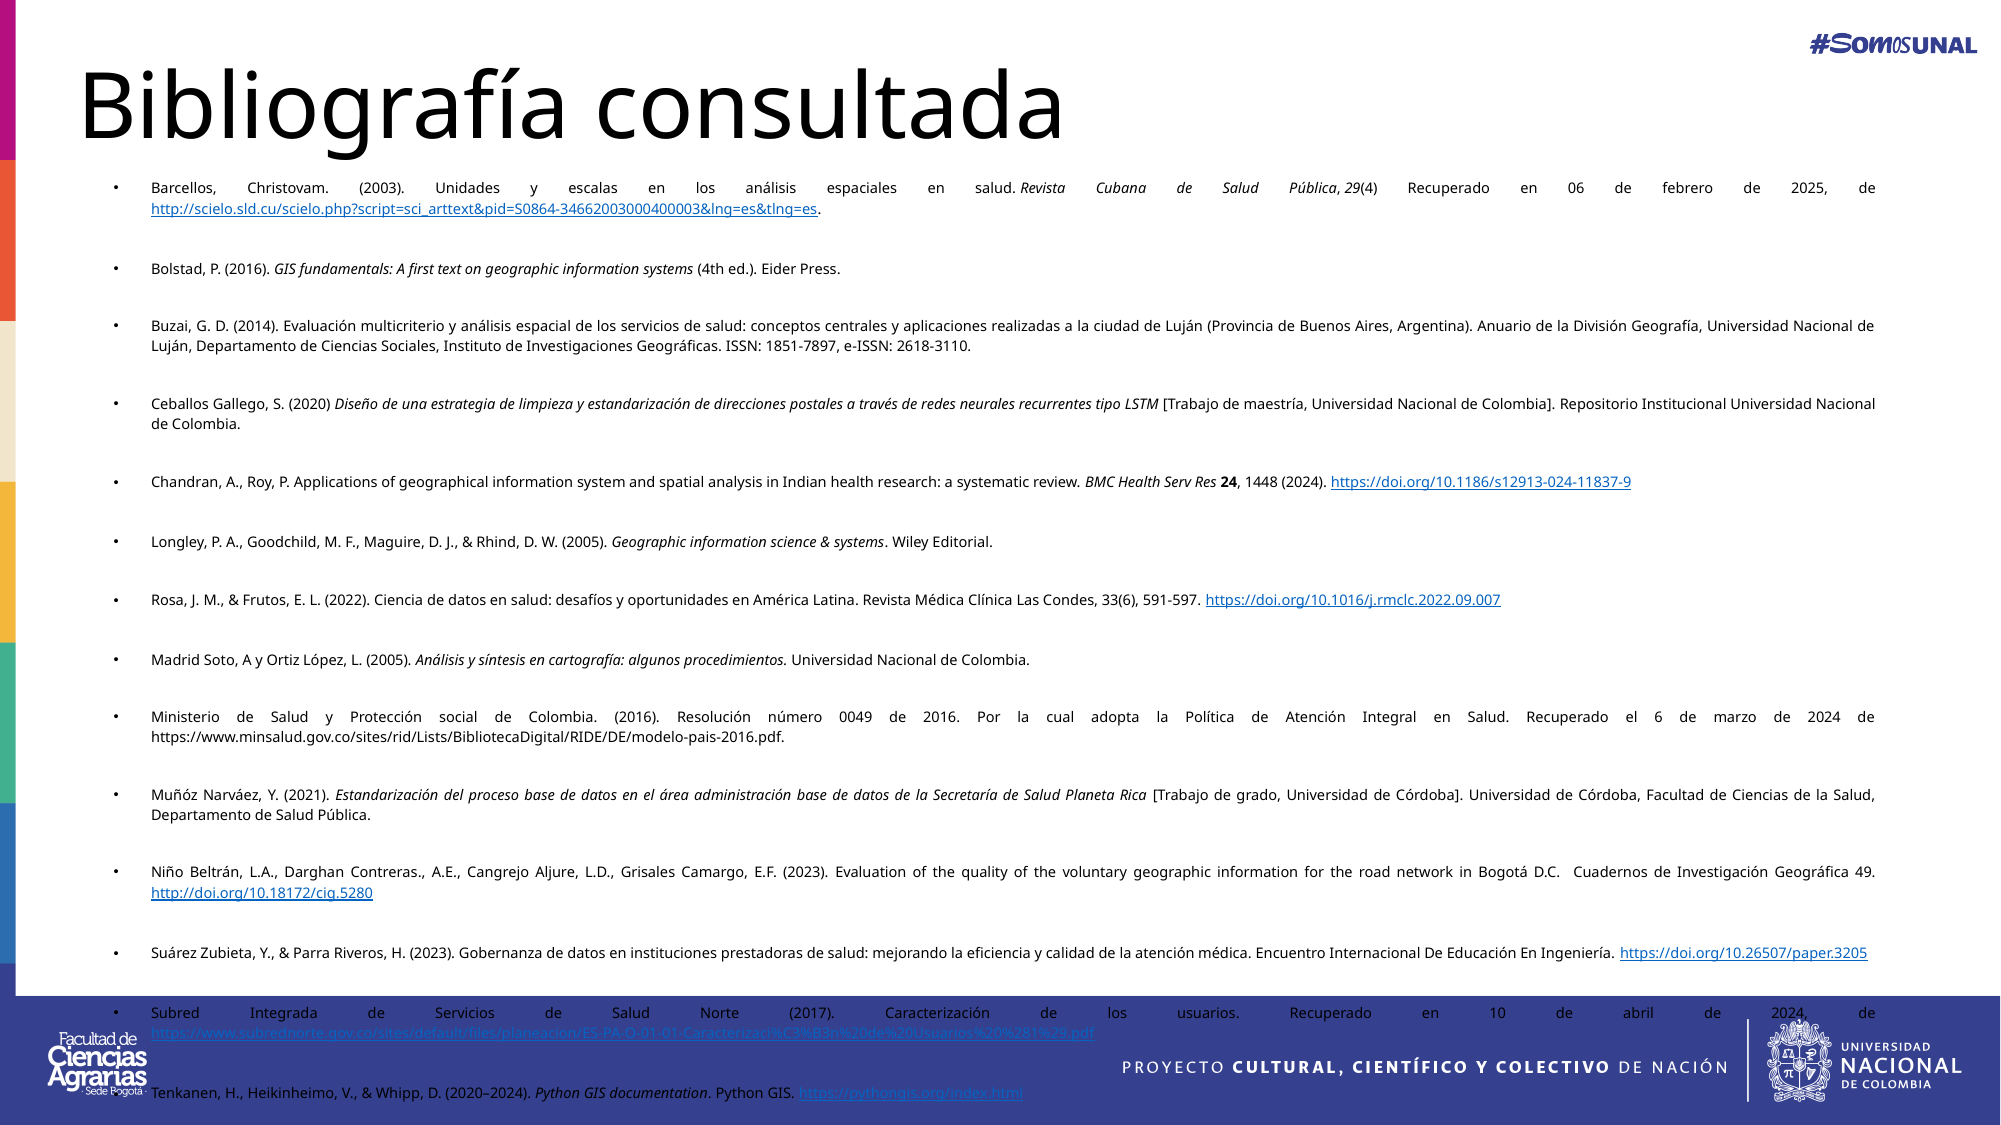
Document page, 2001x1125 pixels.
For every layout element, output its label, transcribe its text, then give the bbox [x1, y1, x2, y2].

picture [0, 0, 2001, 1125]
title Bibliografía consultada [62, 0, 1788, 169]
list Barcellos, Christovam. (2003). Unidades y escalas en los análisis espaciales en salud. Revista Cubana de Salud Pública, 29(4) Recuperado en 06 de febrero de 2025, de http://scielo.sld.cu/scielo.php?script=sci_arttext&pid=S0864-34662003000400003&lng=es&tlng=es. Bolstad, P. (2016). GIS fundamentals: A first text on geographic information systems (4th ed.). Eider Press. Buzai, G. D. (2014). Evaluación multicriterio y análisis espacial de los servicios de salud: conceptos centrales y aplicaciones realizadas a la ciudad de Luján (Provincia de Buenos Aires, Argentina). Anuario de la División Geografía, Universidad Nacional de Luján, Departamento de Ciencias Sociales, Instituto de Investigaciones Geográficas. ISSN: 1851-7897, e-ISSN: 2618-3110. Ceballos Gallego, S. (2020) Diseño de una estrategia de limpieza y estandarización de direcciones postales a través de redes neurales recurrentes tipo LSTM [Trabajo de maestría, Universidad Nacional de Colombia]. Repositorio Institucional Universidad Nacional de Colombia. Chandran, A., Roy, P. Applications of geographical information system and spatial analysis in Indian health research: a systematic review. BMC Health Serv Res 24, 1448 (2024). https://doi.org/10.1186/s12913-024-11837-9 Longley, P. A., Goodchild, M. F., Maguire, D. J., & Rhind, D. W. (2005). Geographic information science & systems. Wiley Editorial. Rosa, J. M., & Frutos, E. L. (2022). Ciencia de datos en salud: desafíos y oportunidades en América Latina. Revista Médica Clínica Las Condes, 33(6), 591-597. https://doi.org/10.1016/j.rmclc.2022.09.007 Madrid Soto, A y Ortiz López, L. (2005). Análisis y síntesis en cartografía: algunos procedimientos. Universidad Nacional de Colombia. Ministerio de Salud y Protección social de Colombia. (2016). Resolución número 0049 de 2016. Por la cual adopta la Política de Atención Integral en Salud. Recuperado el 6 de marzo de 2024 de https://www.minsalud.gov.co/sites/rid/Lists/BibliotecaDigital/RIDE/DE/modelo-pais-2016.pdf. Muñóz Narváez, Y. (2021). Estandarización del proceso base de datos en el área administración base de datos de la Secretaría de Salud Planeta Rica [Trabajo de grado, Universidad de Córdoba]. Universidad de Córdoba, Facultad de Ciencias de la Salud, Departamento de Salud Pública. Niño Beltrán, L.A., Darghan Contreras., A.E., Cangrejo Aljure, L.D., Grisales Camargo, E.F. (2023). Evaluation of the quality of the voluntary geographic information for the road network in Bogotá D.C. Cuadernos de Investigación Geográfica 49. http://doi.org/10.18172/cig.5280 Suárez Zubieta, Y., & Parra Riveros, H. (2023). Gobernanza de datos en instituciones prestadoras de salud: mejorando la eficiencia y calidad de la atención médica. Encuentro Internacional De Educación En Ingeniería. https://doi.org/10.26507/paper.3205 Subred Integrada de Servicios de Salud Norte (2017). Caracterización de los usuarios. Recuperado en 10 de abril de 2024, de https://www.subrednorte.gov.co/sites/default/files/planeacion/ES-PA-O-01-01-Caracterizaci%C3%B3n%20de%20Usuarios%20%281%29.pdf Tenkanen, H., Heikinheimo, V., & Whipp, D. (2020–2024). Python GIS documentation. Python GIS. https://pythongis.org/index.html [62, 169, 1891, 1014]
